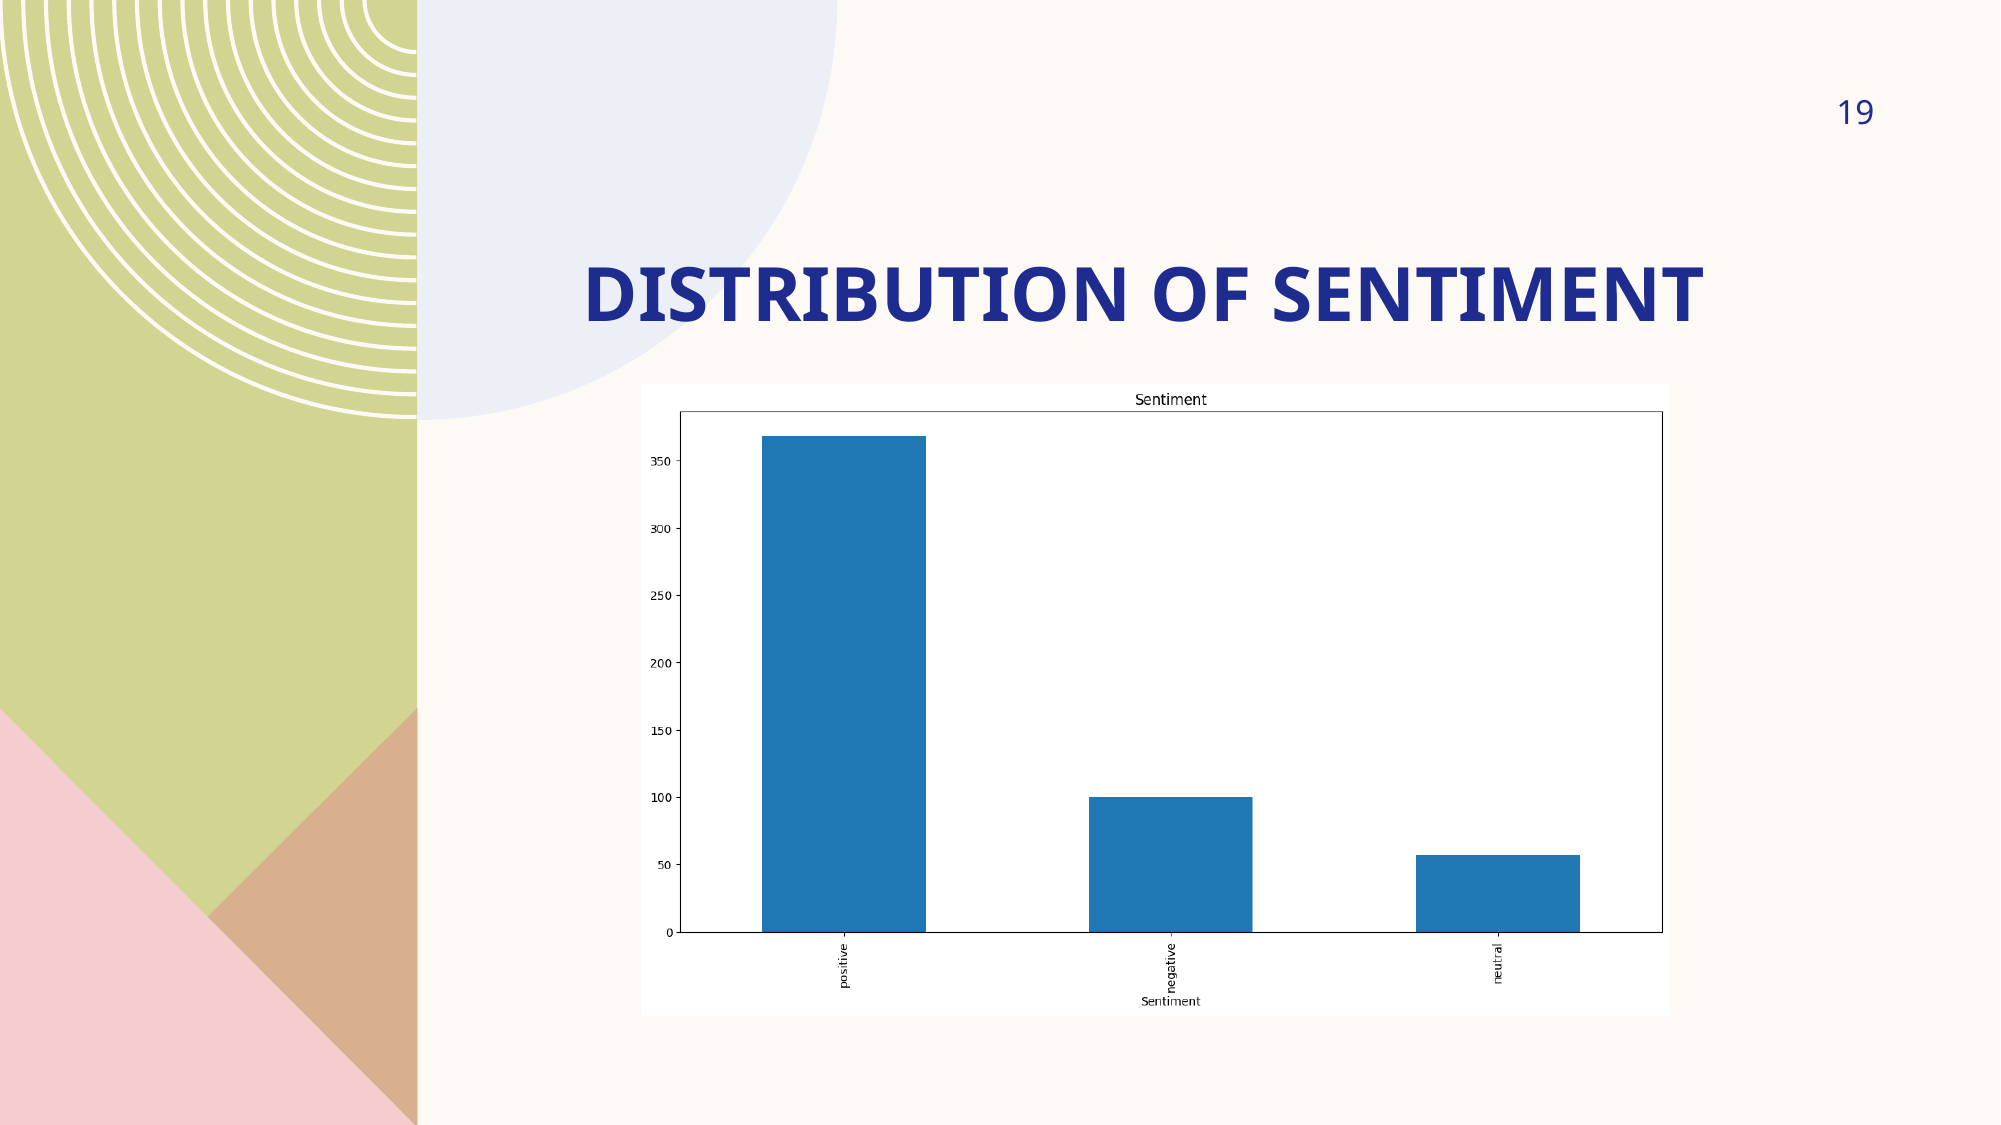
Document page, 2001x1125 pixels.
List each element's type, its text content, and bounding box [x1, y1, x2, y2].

title Distribution of sentiment [567, 173, 1875, 337]
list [641, 384, 1669, 1016]
slide_number 19 [1699, 75, 1875, 153]
